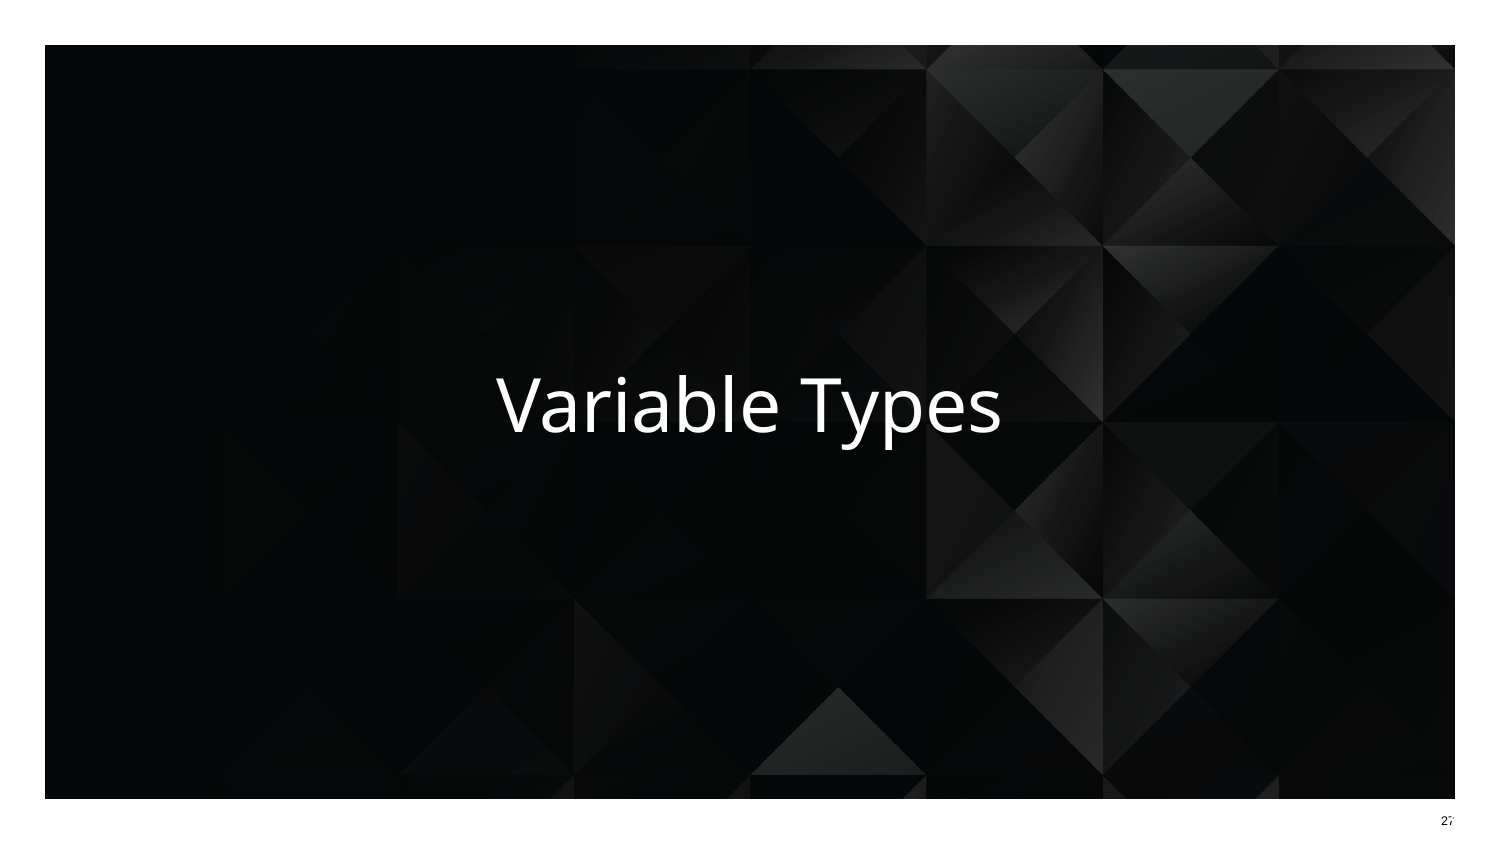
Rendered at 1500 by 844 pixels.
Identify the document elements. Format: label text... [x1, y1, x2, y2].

picture [45, 45, 1455, 342]
picture [45, 473, 1455, 799]
slide_number ‹#› [1403, 779, 1494, 844]
title Variable Types [45, 342, 1455, 473]
